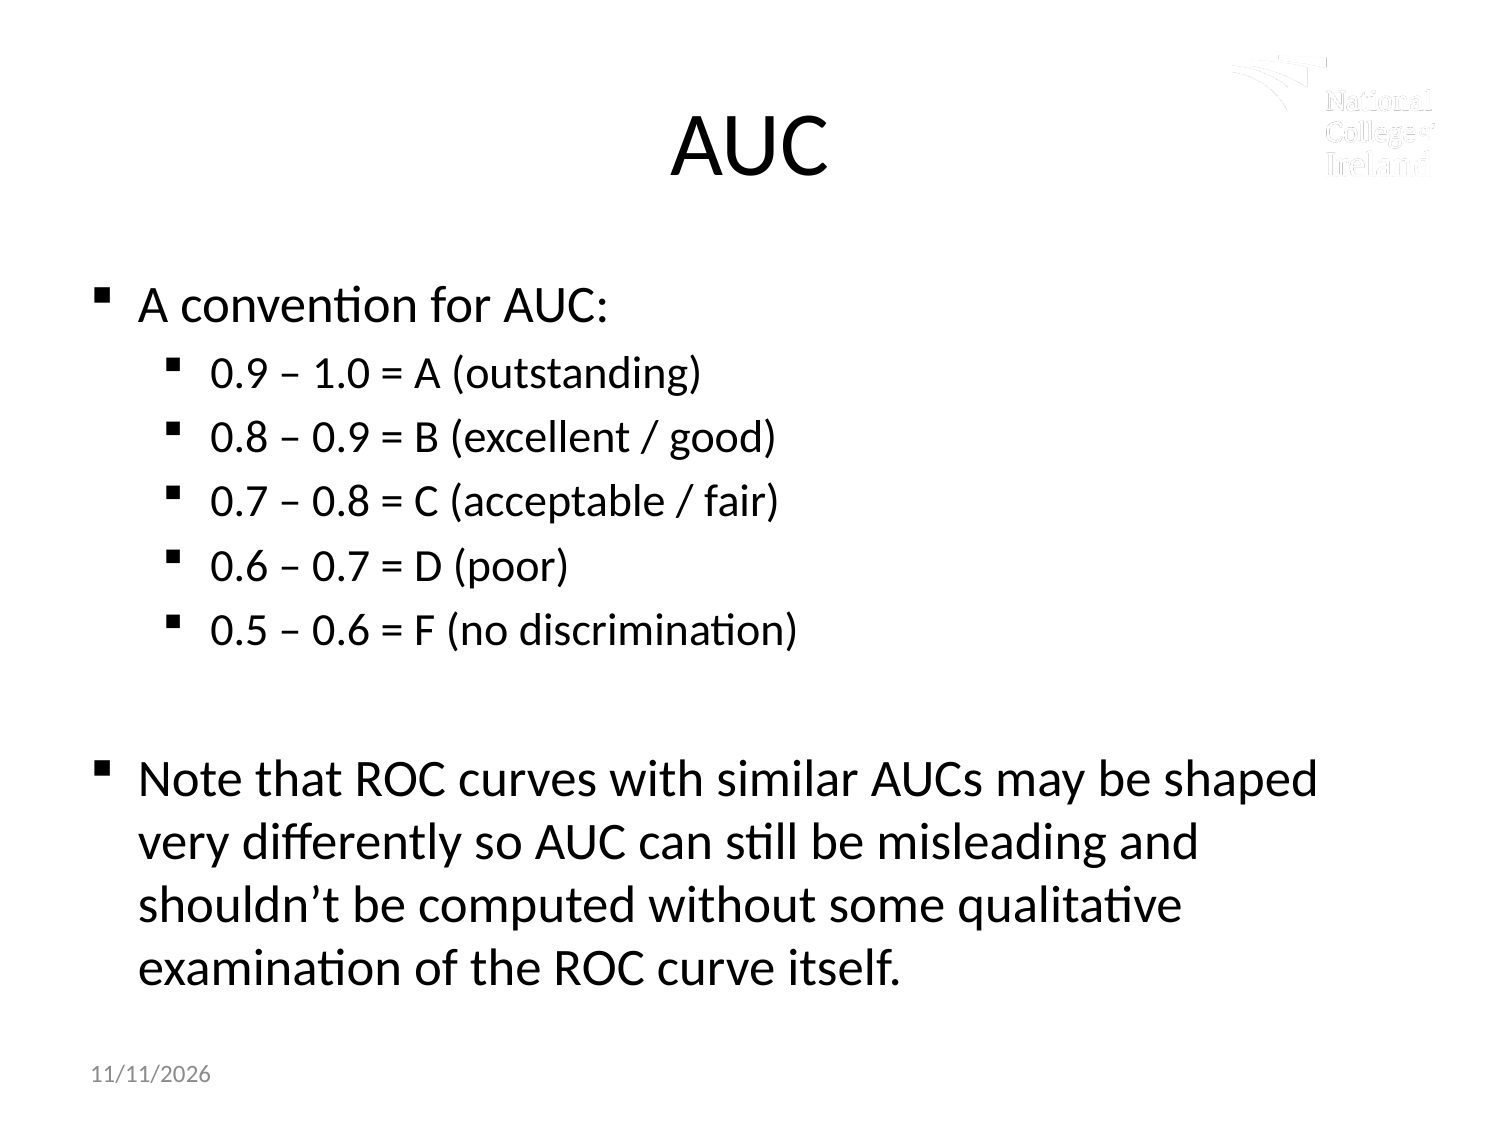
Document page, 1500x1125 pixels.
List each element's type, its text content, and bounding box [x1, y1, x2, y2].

picture [1425, 54, 1436, 178]
list A convention for AUC: 0.9 – 1.0 = A (outstanding) 0.8 – 0.9 = B (excellent / good) 0.7 – 0.8 = C (acceptable / fair) 0.6 – 0.7 = D (poor) 0.5 – 0.6 = F (no discrimination) Note that ROC curves with similar AUCs may be shaped very differently so AUC can still be misleading and shouldn’t be computed without some qualitative examination of the ROC curve itself. [75, 262, 1425, 1005]
title AUC [75, 45, 1425, 233]
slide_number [75, 1042, 425, 1103]
